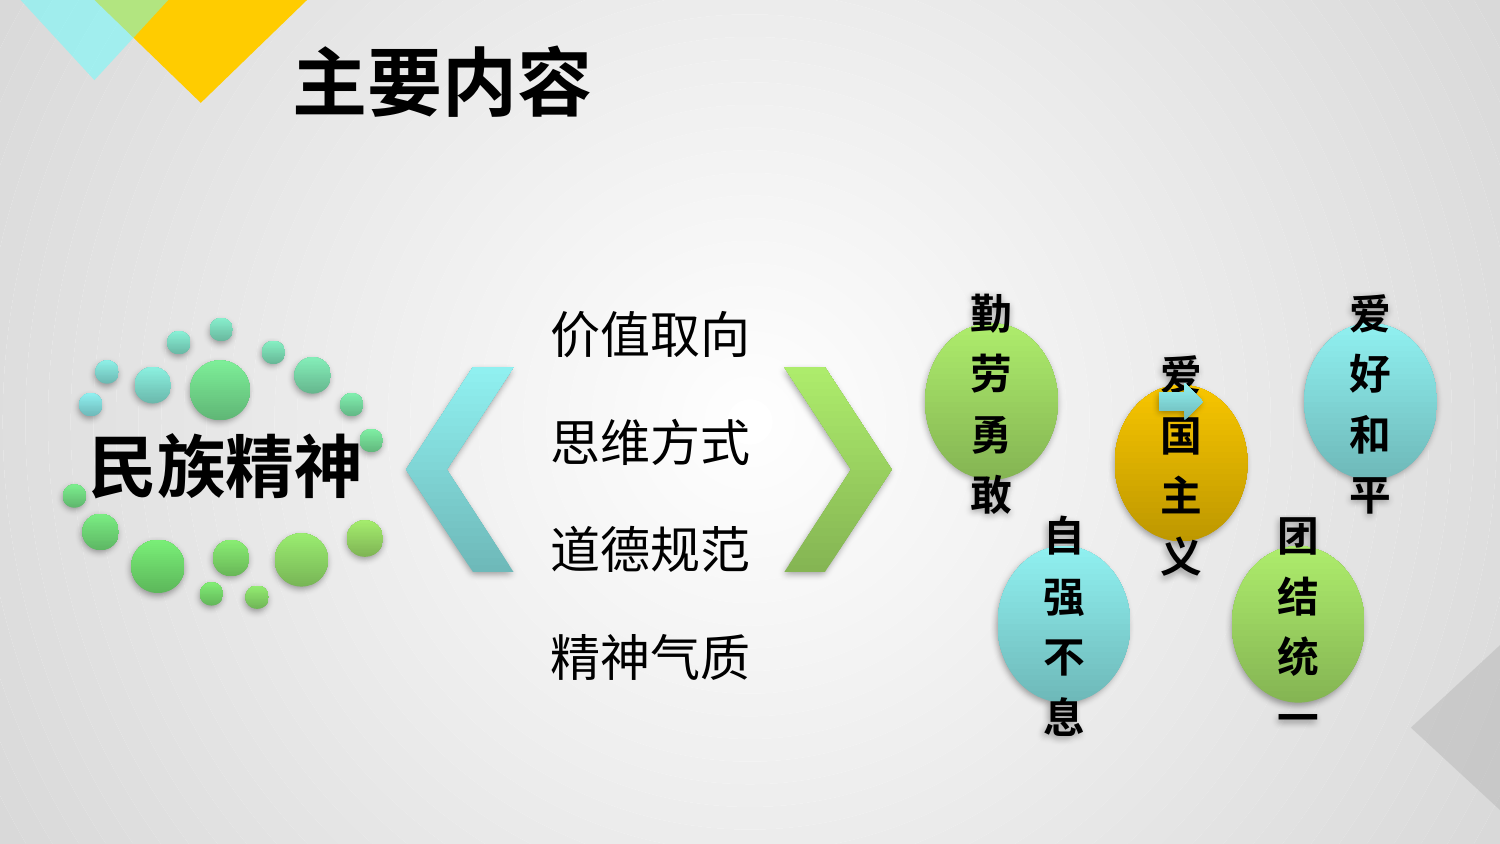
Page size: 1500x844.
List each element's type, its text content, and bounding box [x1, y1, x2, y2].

text_box [190, 360, 250, 421]
text_box 民族精神 [79, 422, 373, 519]
text_box [212, 539, 250, 577]
text_box [79, 393, 103, 417]
text_box [406, 366, 503, 573]
text_box [167, 331, 191, 355]
text_box [359, 428, 384, 453]
title 主要内容 [277, 40, 1356, 120]
text_box [340, 393, 364, 417]
text_box [294, 357, 332, 394]
text_box [82, 513, 119, 551]
text_box [784, 366, 892, 573]
text_box [134, 366, 172, 404]
text_box [261, 340, 286, 365]
text_box [274, 533, 329, 587]
text_box [245, 585, 269, 609]
text_box [209, 318, 233, 342]
text_box [346, 520, 384, 557]
text_box [95, 360, 119, 384]
text_box 价值取向 思维方式 道德规范 精神气质 [503, 291, 798, 668]
text_box [62, 484, 87, 508]
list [915, 149, 1448, 777]
text_box [199, 582, 224, 606]
text_box [131, 539, 185, 594]
